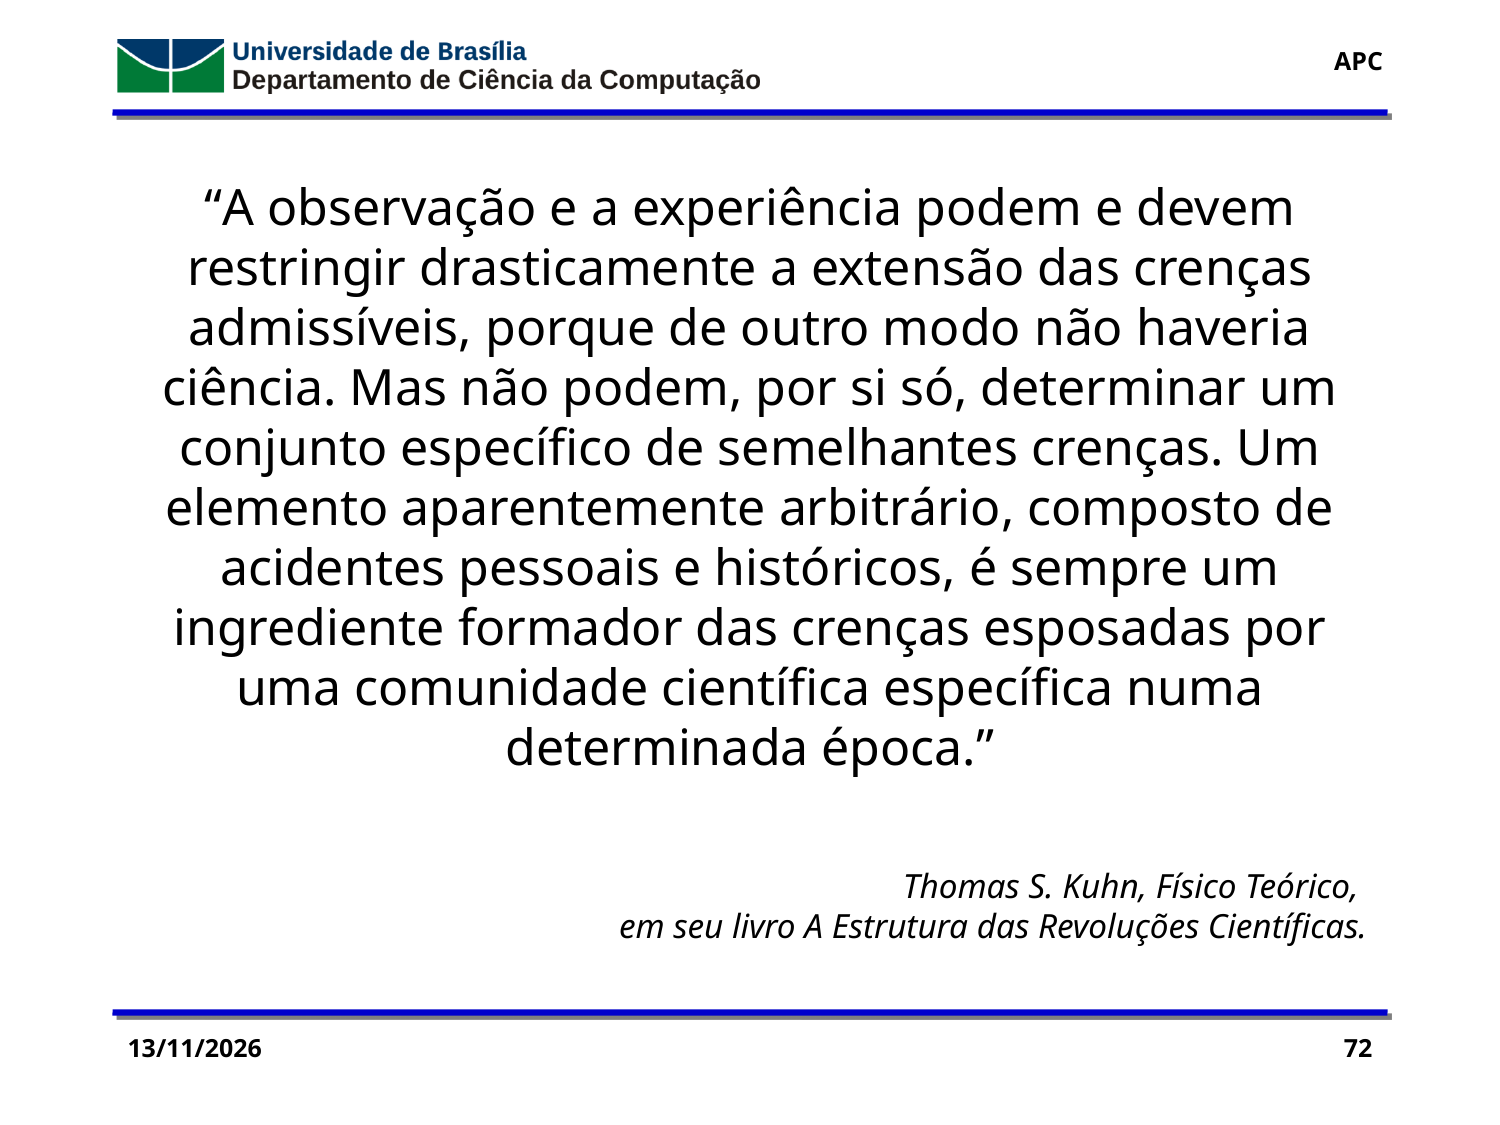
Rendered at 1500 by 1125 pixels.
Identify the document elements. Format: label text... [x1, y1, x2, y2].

picture [117, 39, 760, 94]
text_box “A observação e a experiência podem e devem restringir drasticamente a extensão das crenças admissíveis, porque de outro modo não haveria ciência. Mas não podem, por si só, determinar um conjunto específico de semelhantes crenças. Um elemento aparentemente arbitrário, composto de acidentes pessoais e históricos, é sempre um ingrediente formador das crenças esposadas por uma comunidade científica específica numa determinada época.” Thomas S. Kuhn, Físico Teórico, em seu livro A Estrutura das Revoluções Científicas. [117, 168, 1383, 953]
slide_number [112, 1024, 426, 1101]
slide_number 72 [1074, 1024, 1388, 1101]
